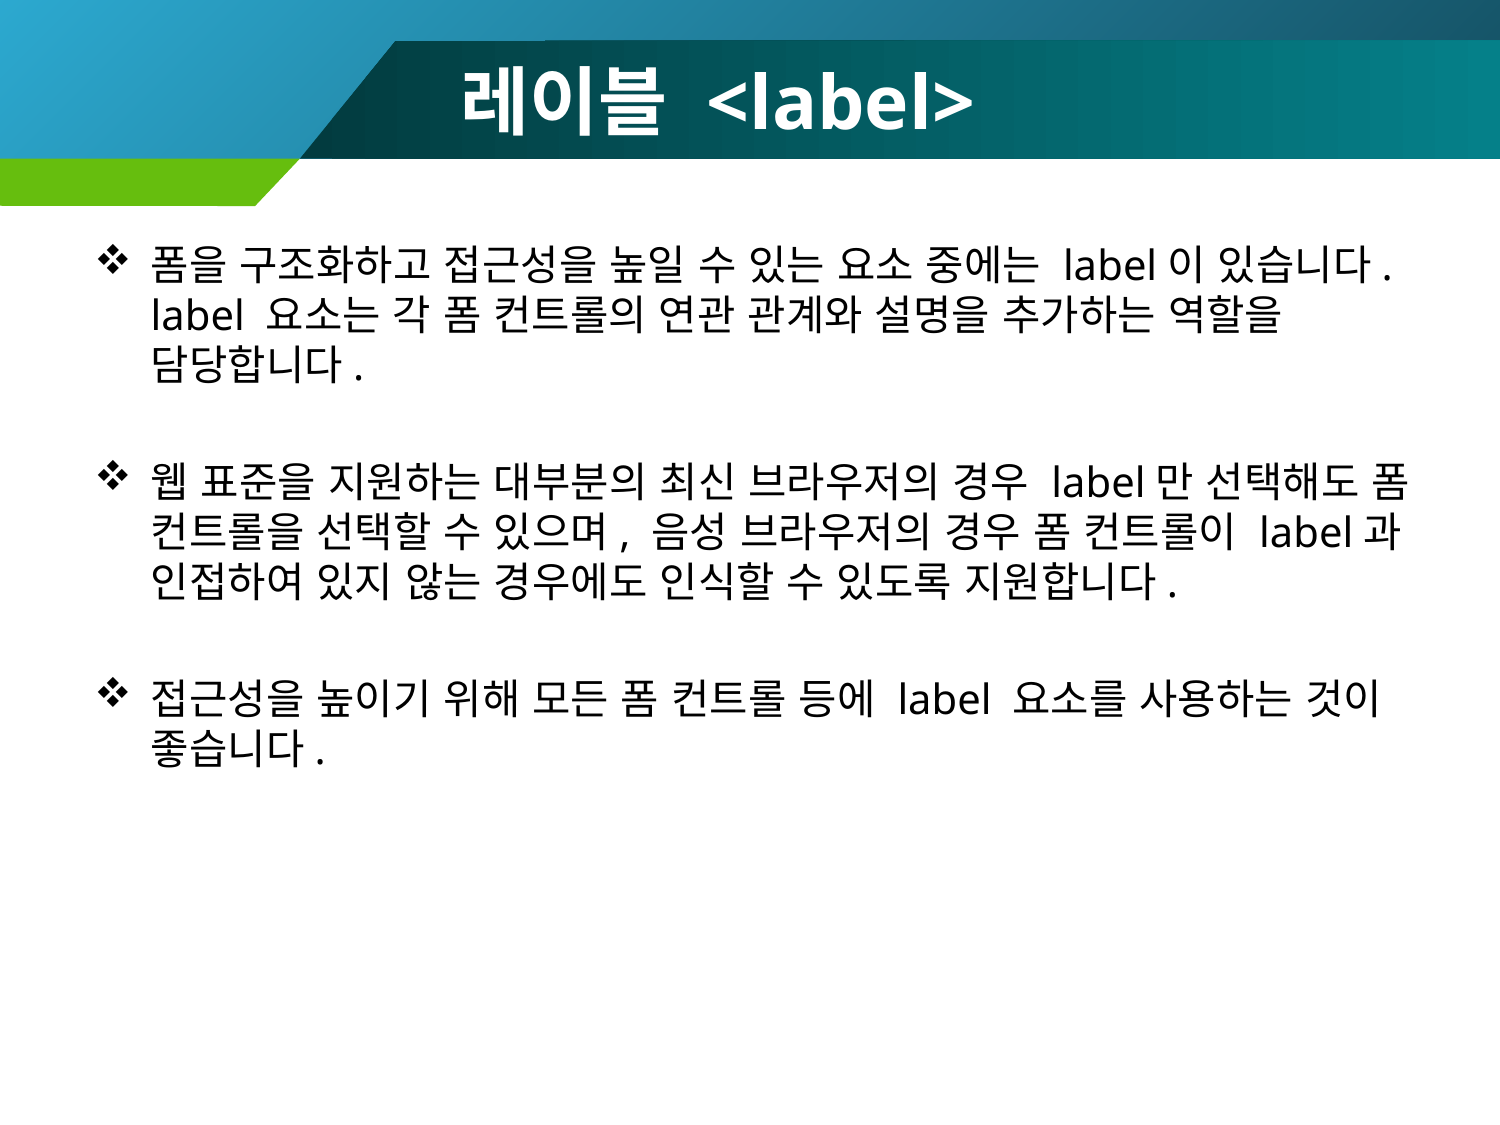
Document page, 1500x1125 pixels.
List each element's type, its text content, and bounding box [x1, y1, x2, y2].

title 레이블 <label> [445, 36, 1500, 163]
text_box 폼을 구조화하고 접근성을 높일 수 있는 요소 중에는 label이 있습니다. label 요소는 각 폼 컨트롤의 연관 관계와 설명을 추가하는 역할을 담당합니다. 웹 표준을 지원하는 대부분의 최신 브라우저의 경우 label만 선택해도 폼 컨트롤을 선택할 수 있으며, 음성 브라우저의 경우 폼 컨트롤이 label과 인접하여 있지 않는 경우에도 인식할 수 있도록 지원합니다. 접근성을 높이기 위해 모든 폼 컨트롤 등에 label 요소를 사용하는 것이 좋습니다. [79, 231, 1430, 842]
